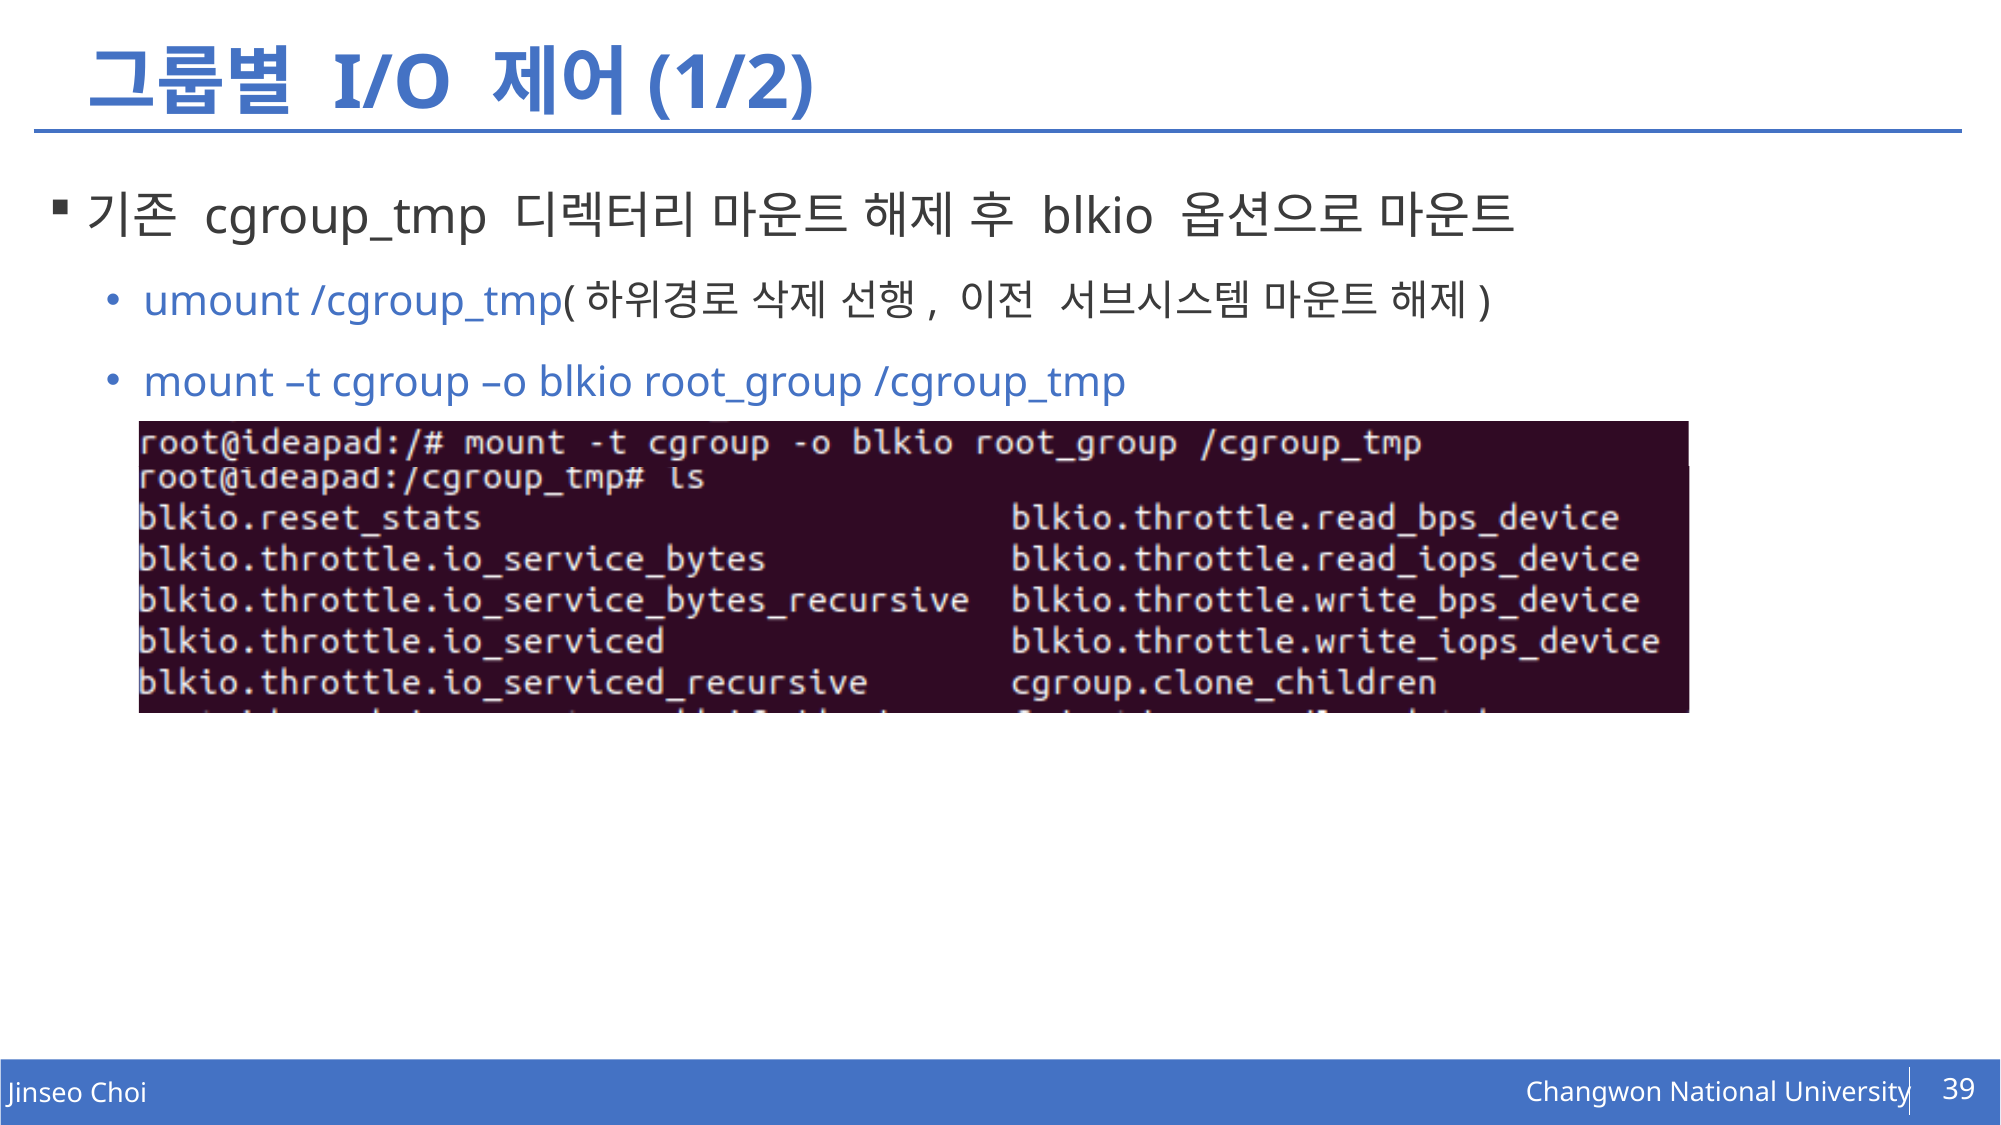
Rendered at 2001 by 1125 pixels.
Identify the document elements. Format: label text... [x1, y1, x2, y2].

picture [138, 420, 1690, 715]
list 기존 cgroup_tmp 디렉터리 마운트 해제 후 blkio 옵션으로 마운트 umount /cgroup_tmp(하위경로 삭제 선행, 이전 서브시스템 마운트 해제) mount –t cgroup –o blkio root_group /cgroup_tmp [33, 152, 1963, 997]
slide_number 39 [1922, 1060, 1996, 1121]
title 그룹별 I/O 제어(1/2) [33, 27, 1963, 143]
